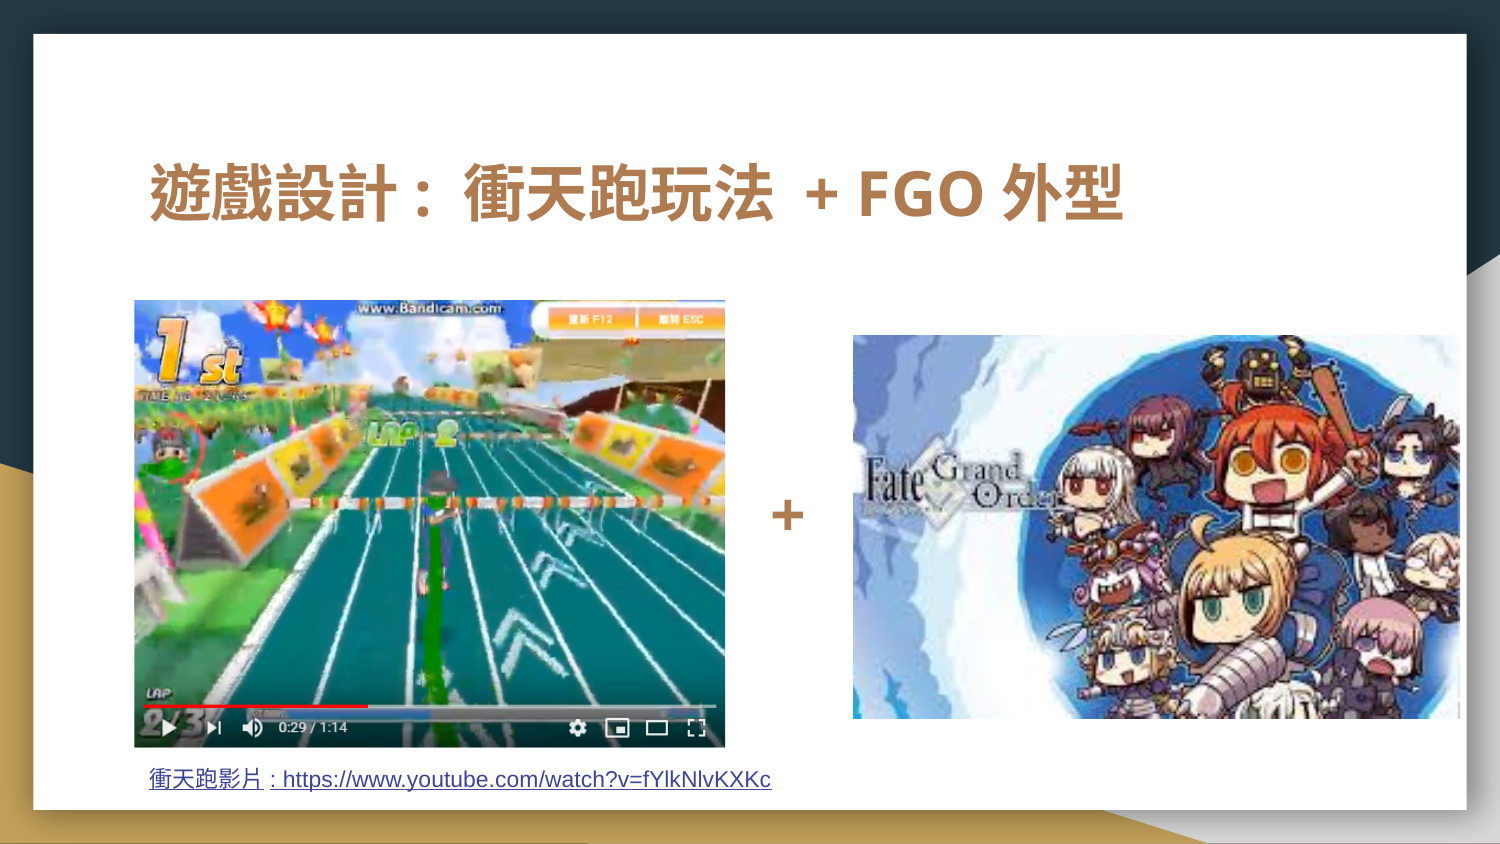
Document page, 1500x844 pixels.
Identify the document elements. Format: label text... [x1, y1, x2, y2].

picture [134, 300, 726, 755]
list 衝天跑影片: https://www.youtube.com/watch?v=fYlkNlvKXKc [134, 326, 1366, 813]
title + [755, 460, 824, 564]
title 遊戲設計: 衝天跑玩法 + FGO外型 [134, 138, 1366, 296]
picture [852, 335, 1461, 720]
